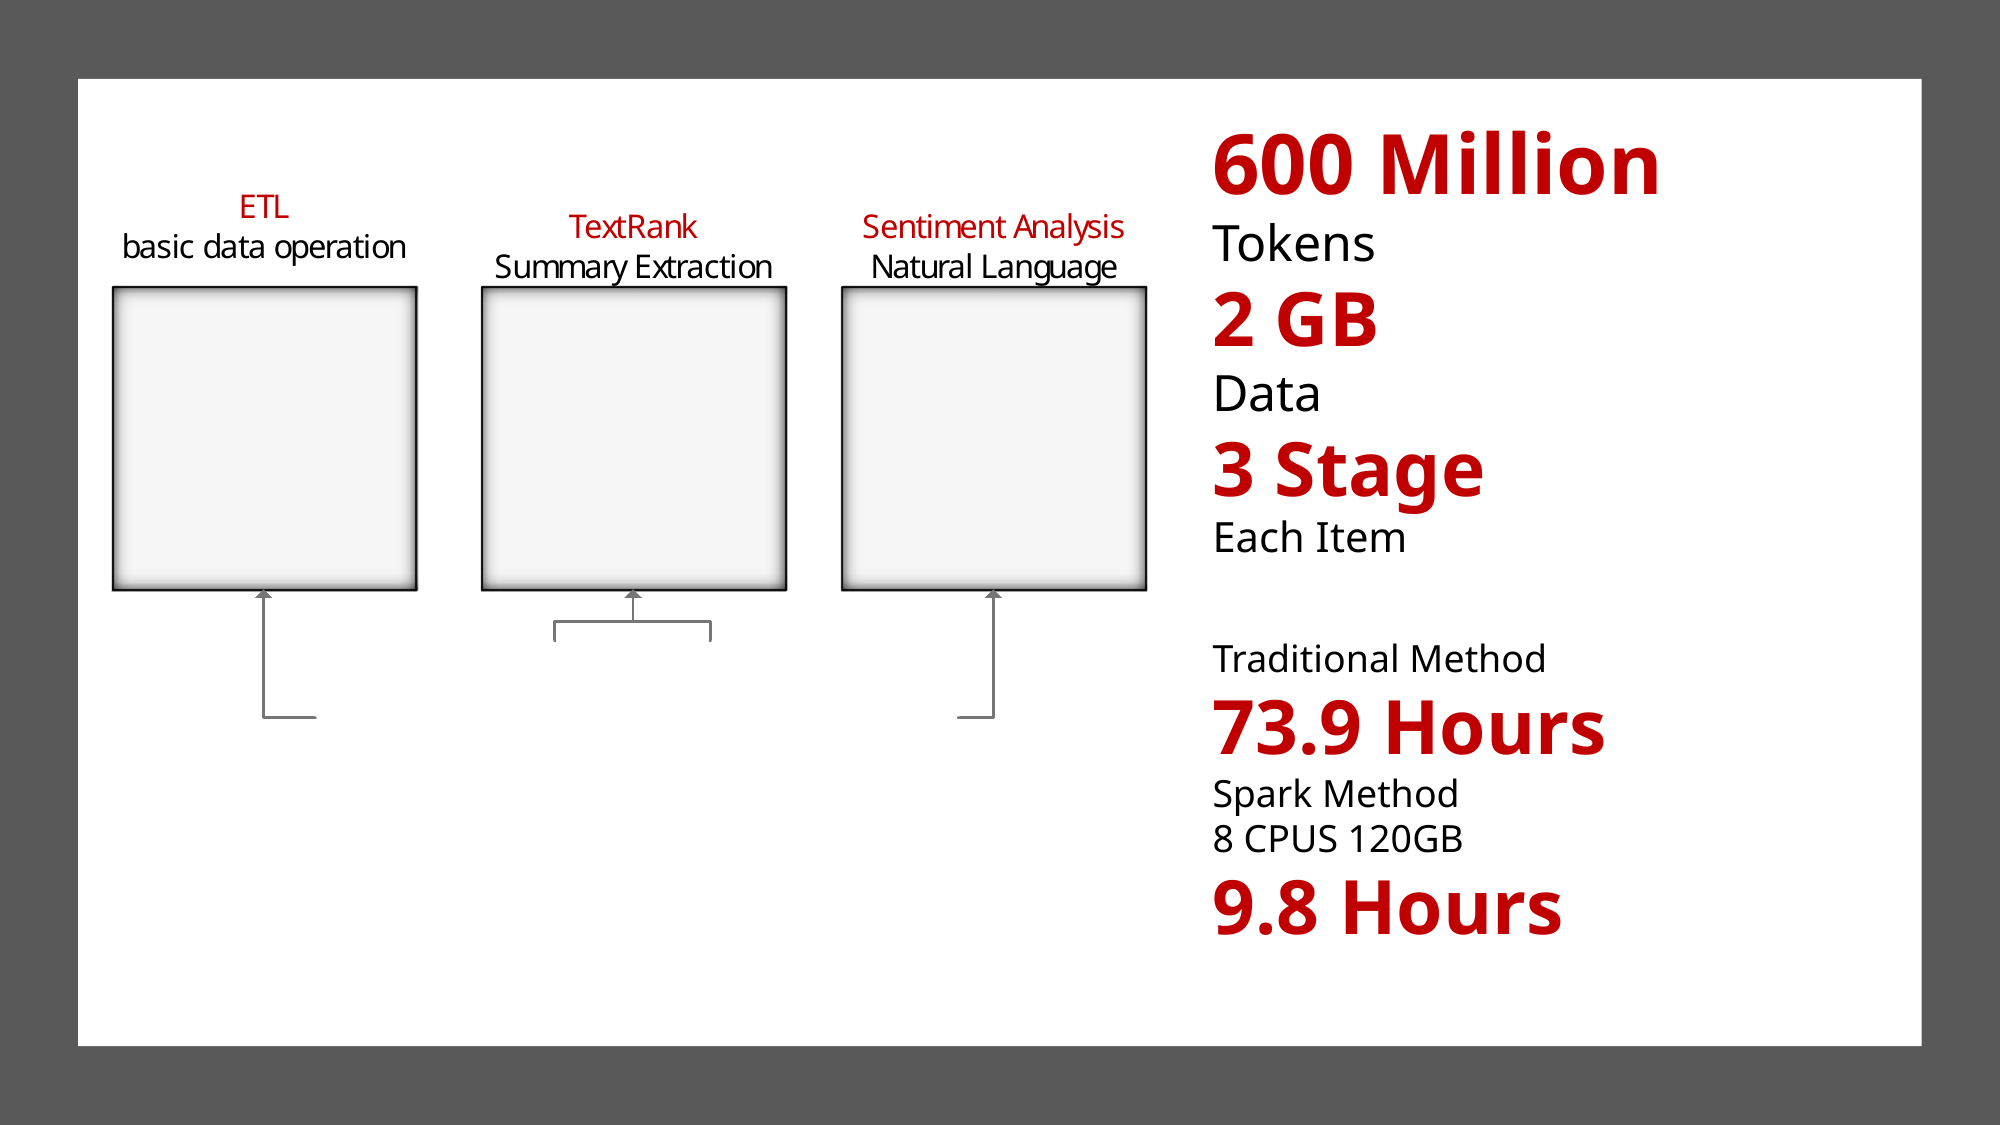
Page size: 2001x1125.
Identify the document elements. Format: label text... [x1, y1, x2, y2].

picture [103, 178, 1148, 795]
text_box [77, 78, 1923, 1047]
text_box 600 Million Tokens 2 GB Data 3 Stage Each Item [1197, 103, 1805, 527]
text_box [0, 0, 2000, 1125]
text_box Traditional Method 73.9 Hours Spark Method 8 CPUS 120GB 9.8 Hours [1197, 527, 1805, 1002]
